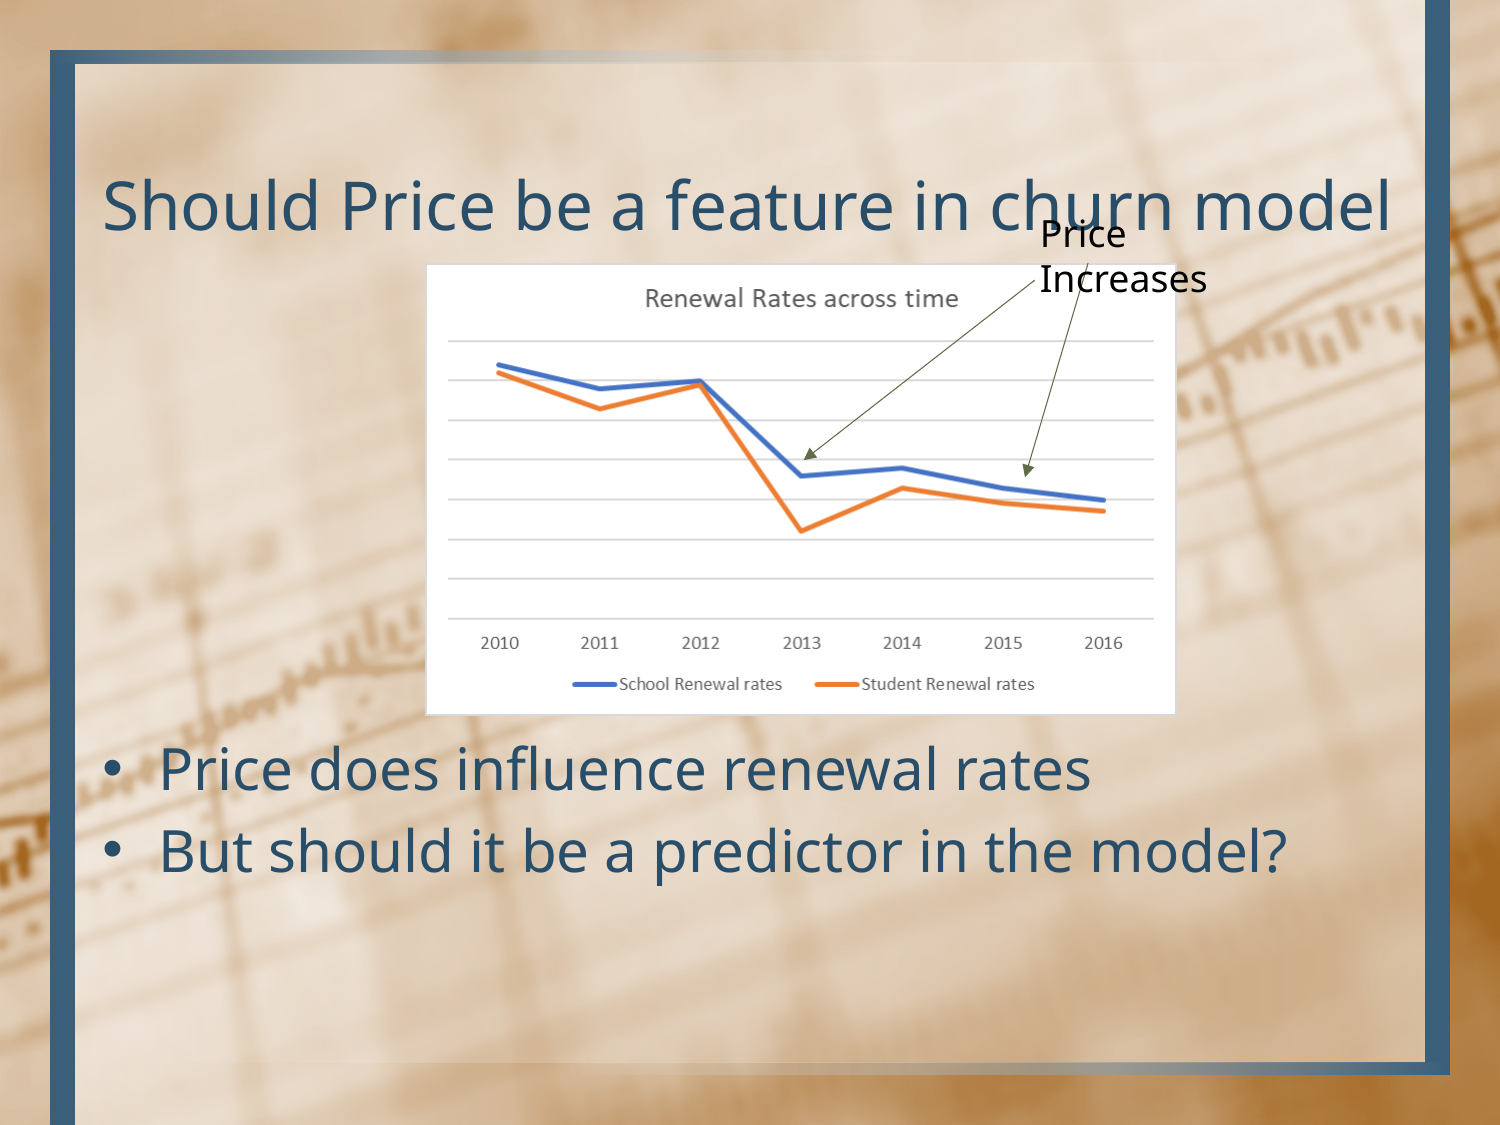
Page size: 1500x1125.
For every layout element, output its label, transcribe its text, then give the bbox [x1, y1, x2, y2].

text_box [1024, 263, 1089, 478]
list Price does influence renewal rates But should it be a predictor in the model? [87, 725, 1413, 987]
picture [424, 263, 1177, 716]
text_box Price Increases [1025, 202, 1300, 308]
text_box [803, 280, 1019, 461]
title Should Price be a feature in churn model [87, 75, 1413, 252]
